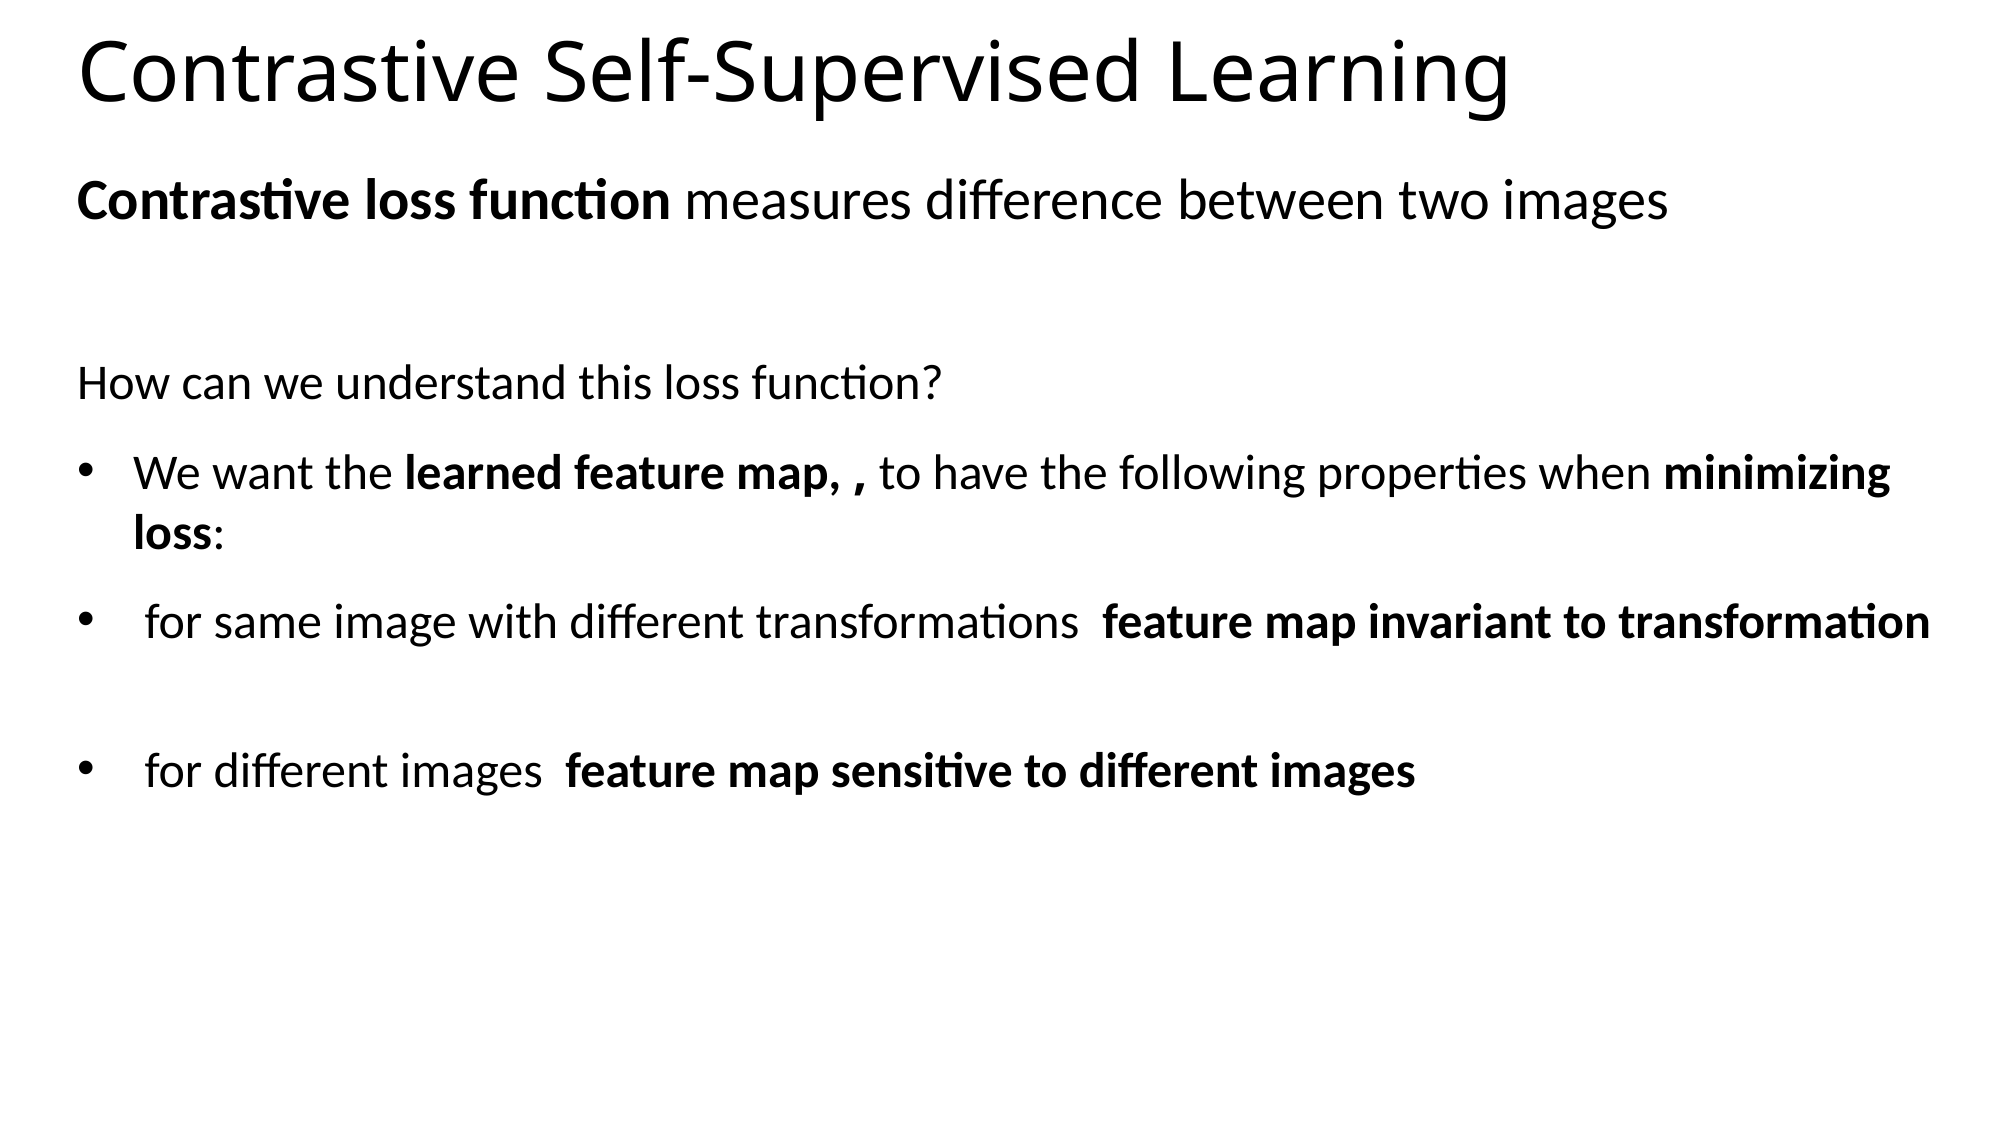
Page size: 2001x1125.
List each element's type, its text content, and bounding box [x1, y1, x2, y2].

title Contrastive Self-Supervised Learning [62, 29, 1953, 134]
